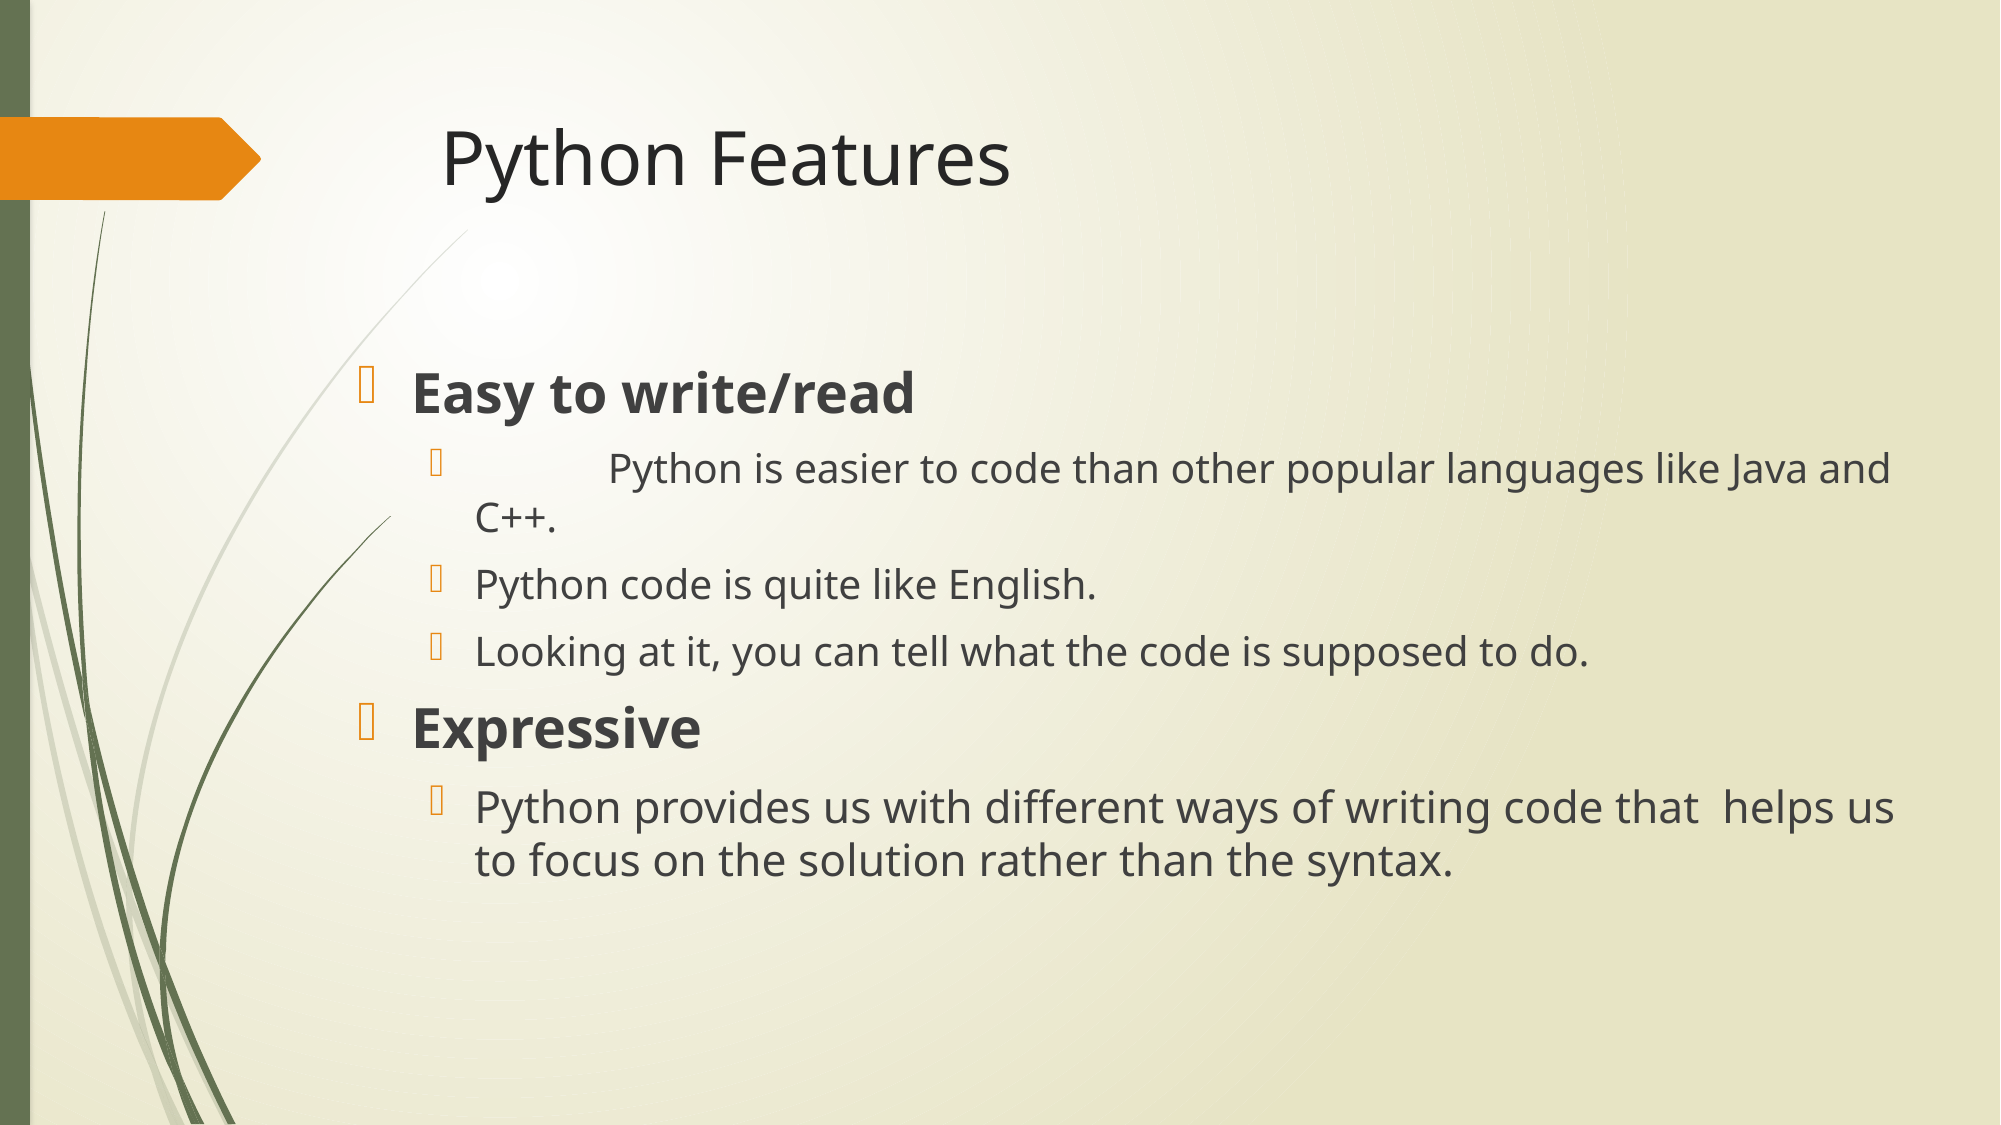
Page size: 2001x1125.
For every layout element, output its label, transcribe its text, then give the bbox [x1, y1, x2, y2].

list Easy to write/read Python is easier to code than other popular languages like Java and C++. Python code is quite like English. Looking at it, you can tell what the code is supposed to do. Expressive Python provides us with different ways of writing code that helps us to focus on the solution rather than the syntax. [342, 350, 1924, 970]
title Python Features [425, 102, 1888, 313]
